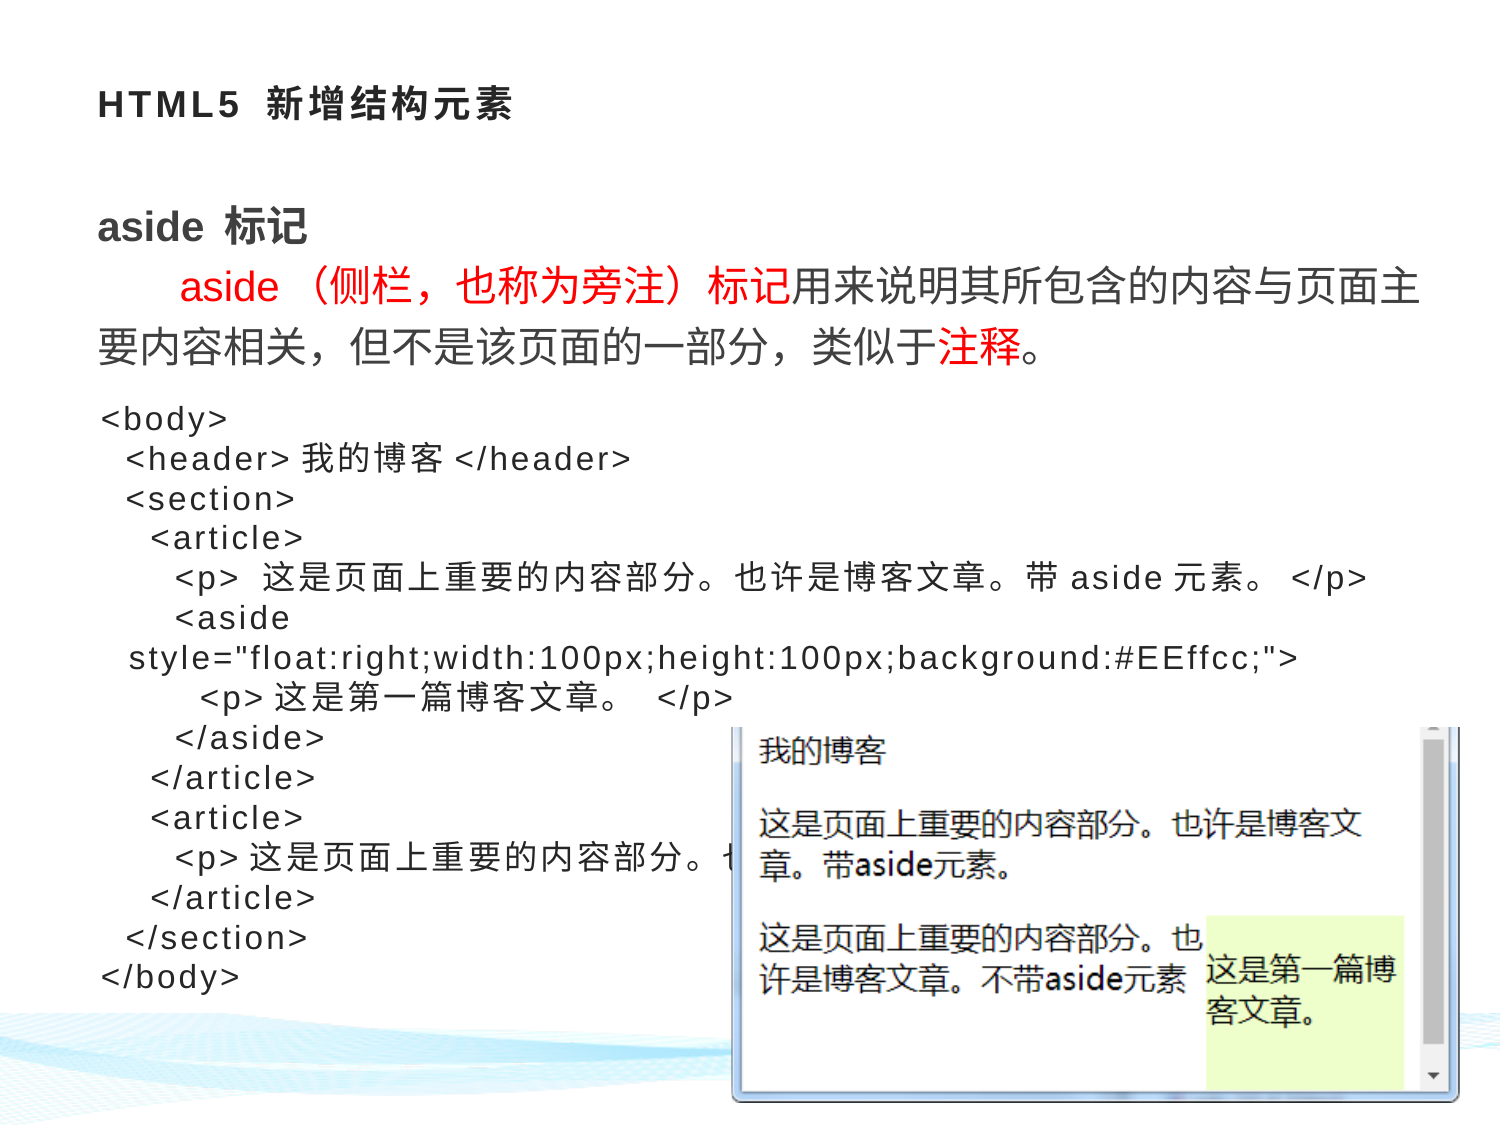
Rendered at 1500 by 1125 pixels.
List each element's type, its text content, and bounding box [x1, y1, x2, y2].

text_box aside 标记 aside（侧栏，也称为旁注）标记用来说明其所包含的内容与页面主要内容相关，但不是该页面的一部分，类似于注释。 [82, 181, 1479, 379]
title HTML5 新增结构元素 [82, 72, 1418, 146]
list <body> <header>我的博客</header> <section> <article> <p> 这是页面上重要的内容部分。也许是博客文章。带aside元素。</p> <aside style="float:right;width:100px;height:100px;background:#EEffcc;"> <p>这是第一篇博客文章。 </p> </aside> </article> <article> <p>这是页面上重要的内容部分。也许是博客文章。不带aside元素</p> </article> </section> </body> [86, 389, 1414, 1013]
picture [0, 727, 1500, 1125]
